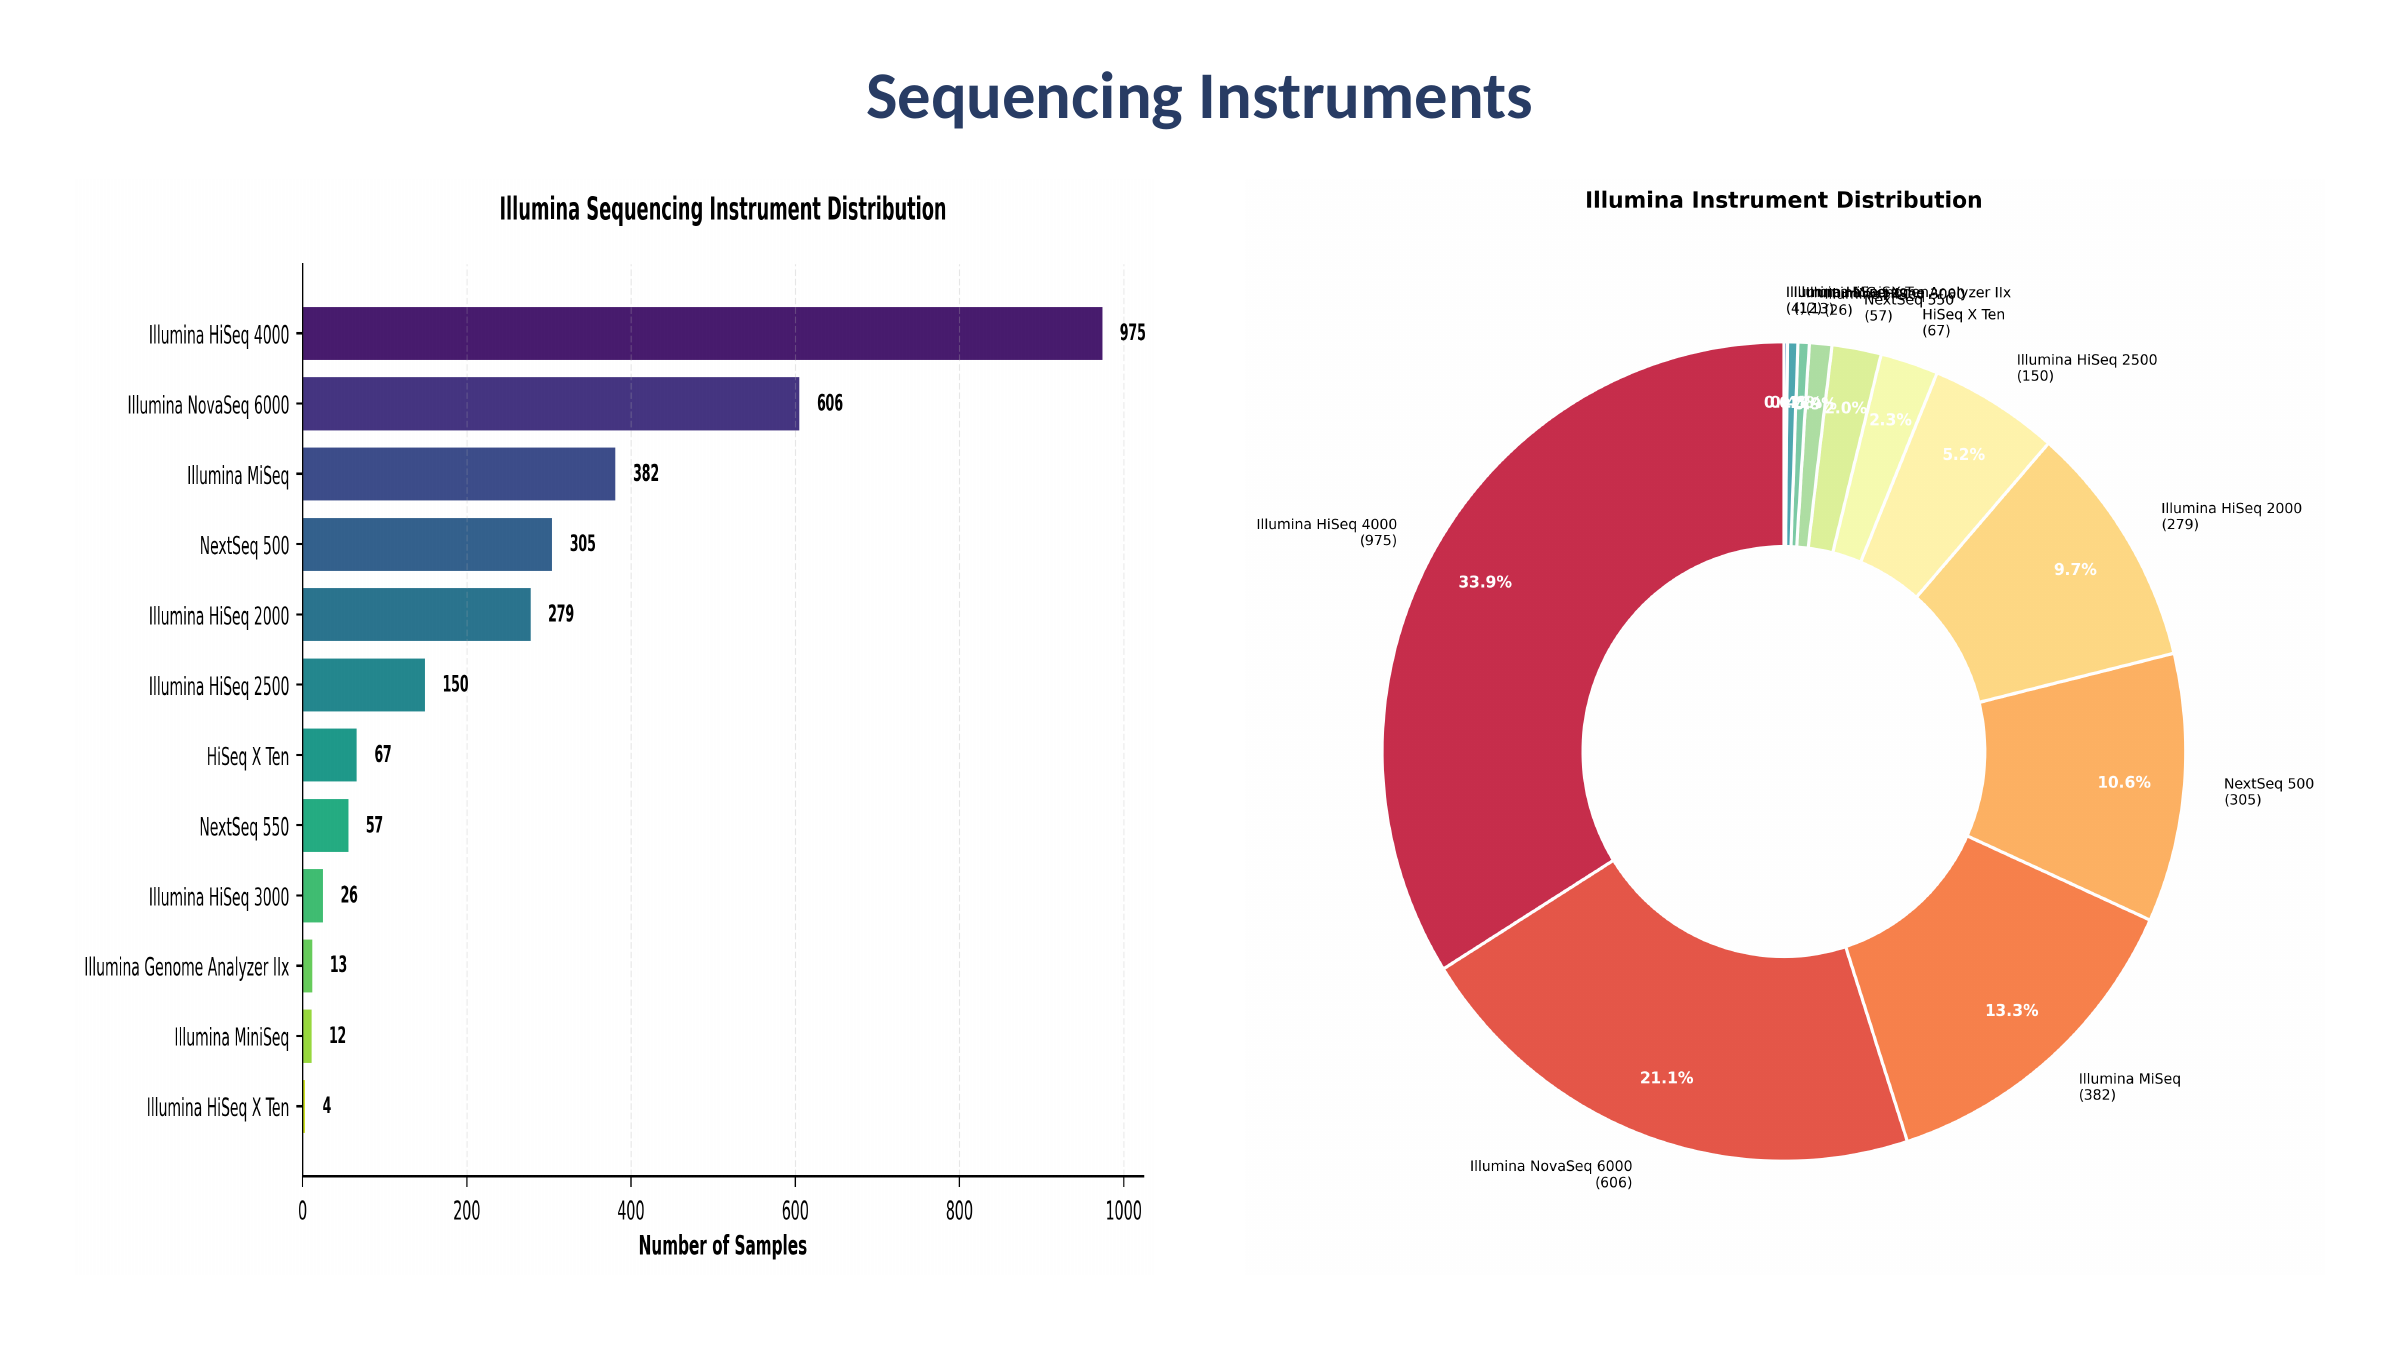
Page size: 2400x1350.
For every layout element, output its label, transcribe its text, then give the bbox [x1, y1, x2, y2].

picture [1244, 179, 2326, 1276]
picture [74, 179, 1156, 1276]
text_box Sequencing Instruments [851, 44, 1549, 140]
